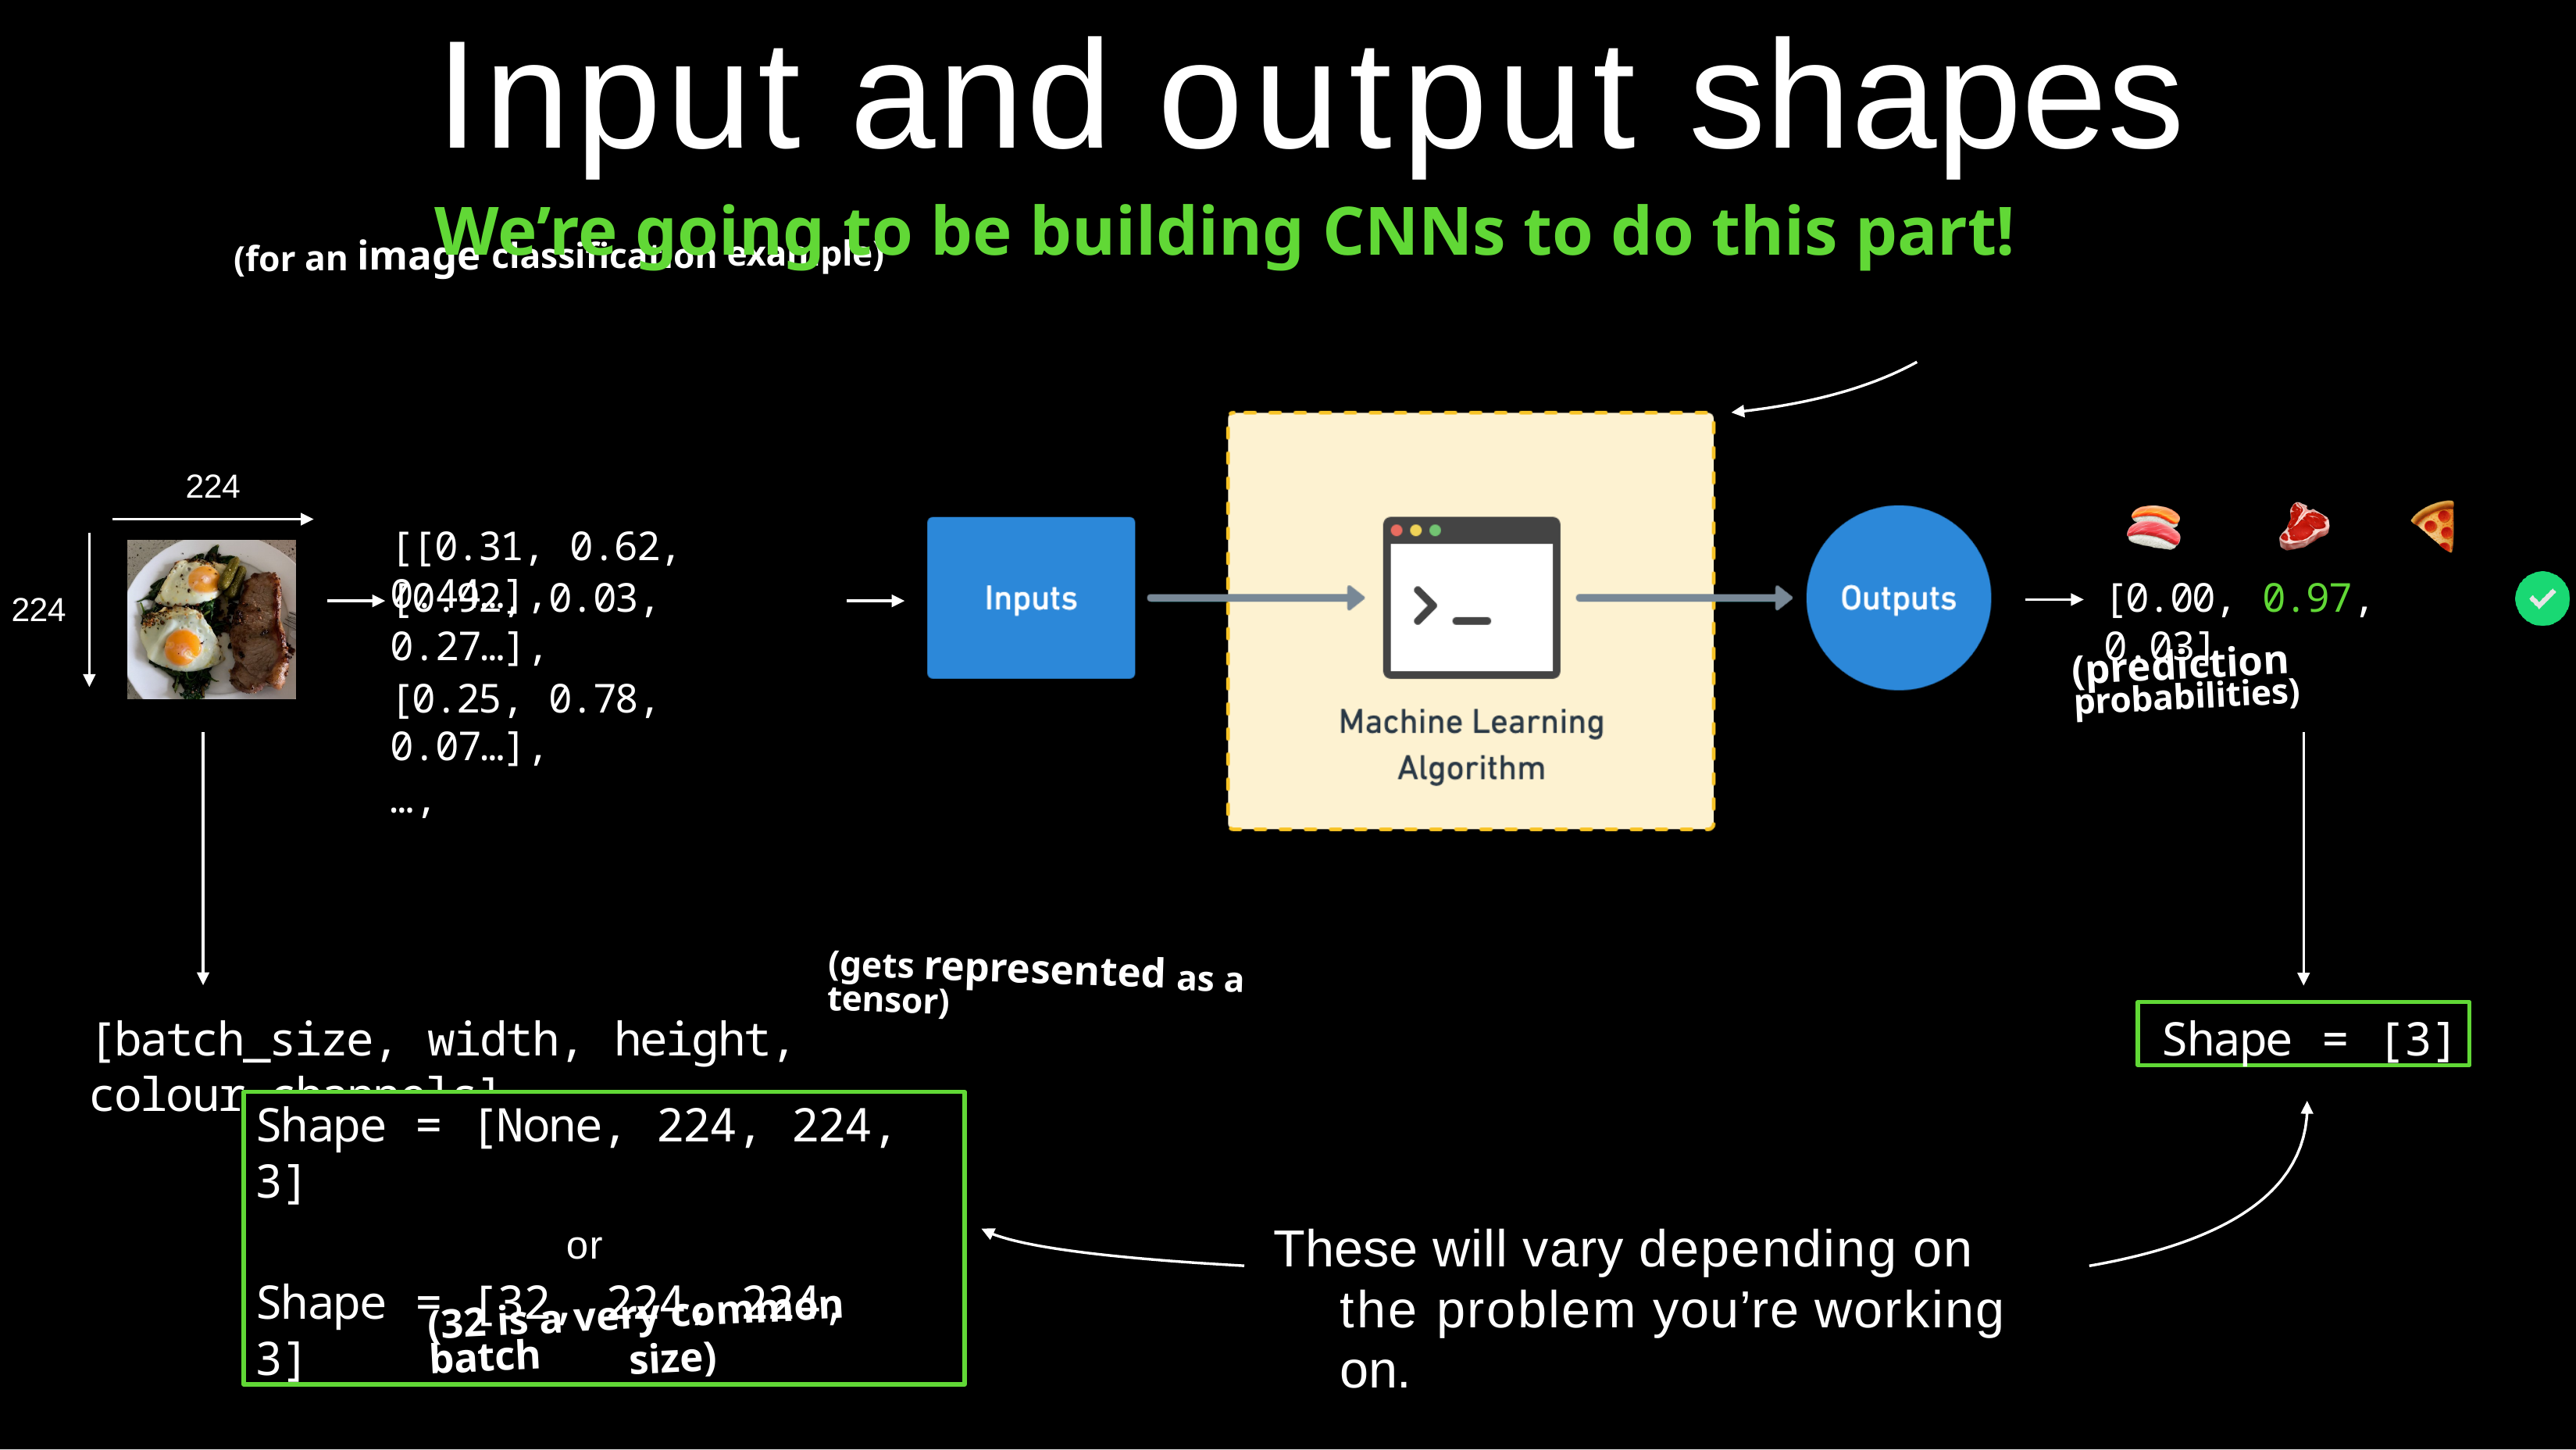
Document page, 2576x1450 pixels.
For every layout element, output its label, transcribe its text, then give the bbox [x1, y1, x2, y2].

text_box 224 [[0.31, 0.62, 0.44…], [184, 449, 843, 616]
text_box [326, 594, 386, 608]
text_box (prediction probabilities) [2090, 634, 2507, 727]
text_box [981, 1228, 1246, 1268]
text_box size) [628, 1342, 726, 1383]
picture [2126, 499, 2181, 554]
text_box Shape = [3] [2138, 1002, 2470, 1066]
picture [2410, 499, 2464, 554]
picture [2277, 499, 2332, 554]
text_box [82, 532, 96, 688]
text_box (for an image classification example) [232, 207, 897, 282]
picture [2515, 571, 2570, 626]
text_box [batch_size, width, height, colour_channels] [87, 1007, 1228, 1121]
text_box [846, 360, 2085, 877]
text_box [2296, 731, 2310, 986]
text_box (32 is a very common batch [426, 1286, 923, 1382]
text_box [0.92, 0.03, 0.27…], [0.25, 0.78, 0.07…], …, [388, 616, 836, 821]
title Input and output shapes We’re going to be building CNNs to do this part! [434, 0, 2491, 270]
picture [127, 540, 296, 699]
text_box These will vary depending on the problem you’re working on. [1272, 1211, 2062, 1398]
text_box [196, 732, 210, 986]
text_box [0.00, 0.97, 0.03] [2102, 570, 2505, 655]
text_box (gets represented as a tensor) [826, 956, 1338, 1038]
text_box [2087, 1100, 2314, 1268]
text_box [112, 512, 314, 527]
text_box Shape = [None, 224, 224, 3] or Shape = [32, 224, 224, 3] [243, 1091, 965, 1384]
text_box 224 [9, 586, 69, 629]
